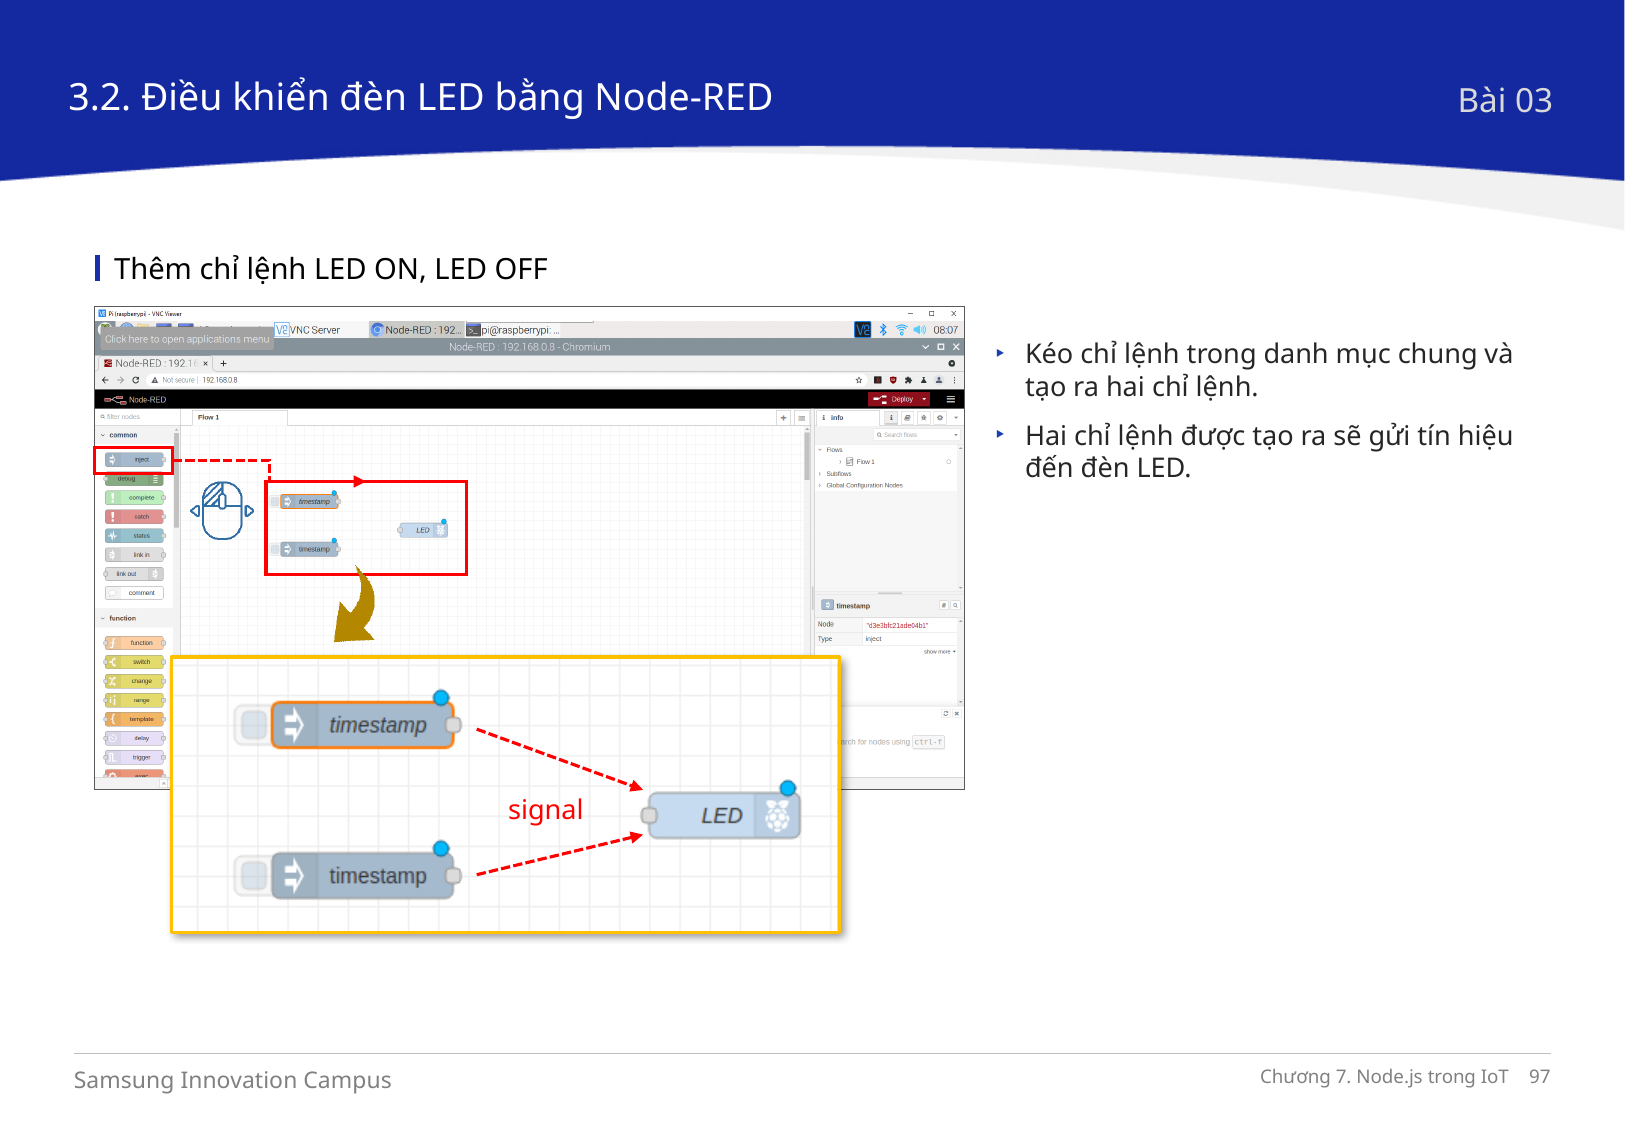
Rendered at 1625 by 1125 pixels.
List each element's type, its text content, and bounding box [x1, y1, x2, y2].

text_box Thêm chỉ lệnh LED ON, LED OFF [94, 249, 1510, 287]
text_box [94, 306, 965, 931]
text_box Kéo chỉ lệnh trong danh mục chung và tạo ra hai chỉ lệnh. Hai chỉ lệnh được tạo ra sẽ gửi tín hiệu đến đèn LED. [994, 324, 1574, 496]
text_box Bài 03 [1422, 78, 1554, 119]
picture [0, 0, 1625, 1125]
text_box 3.2. Điều khiển đèn LED bằng Node-RED [67, 72, 1025, 119]
